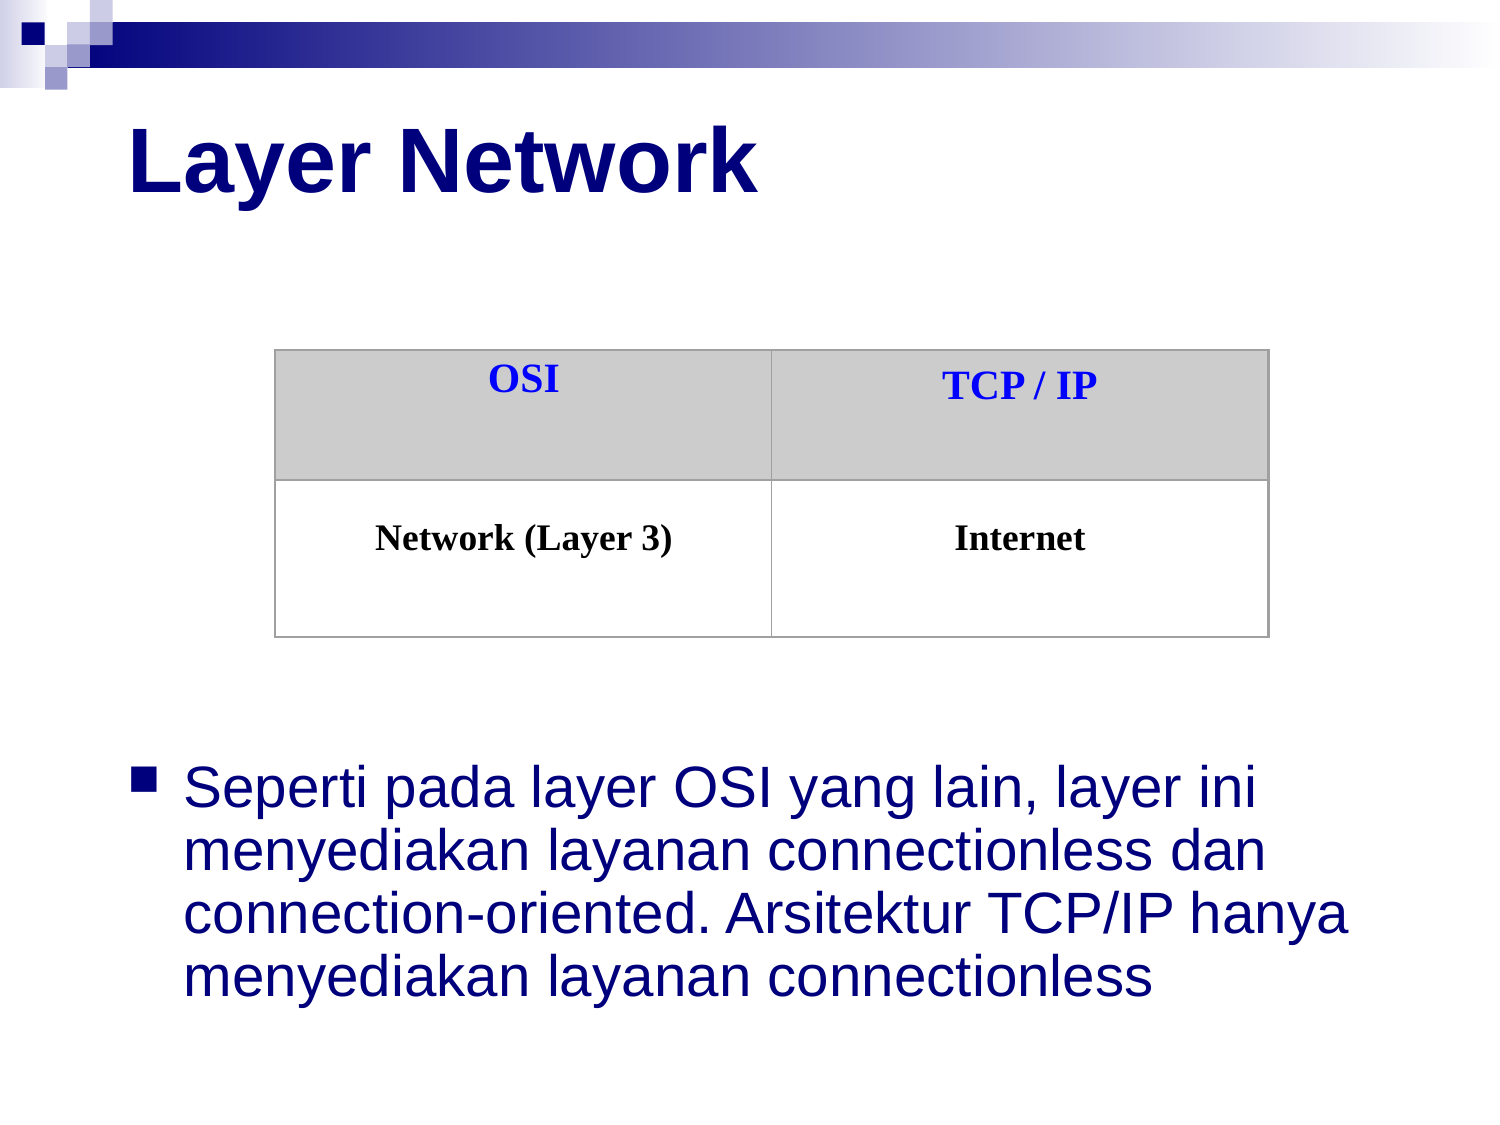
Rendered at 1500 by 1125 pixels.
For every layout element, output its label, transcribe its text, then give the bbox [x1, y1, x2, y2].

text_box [274, 349, 1269, 638]
list Seperti pada layer OSI yang lain, layer ini menyediakan layanan connectionless dan connection-oriented. Arsitektur TCP/IP hanya menyediakan layanan connectionless [112, 750, 1388, 1038]
title Layer Network [112, 50, 1388, 263]
